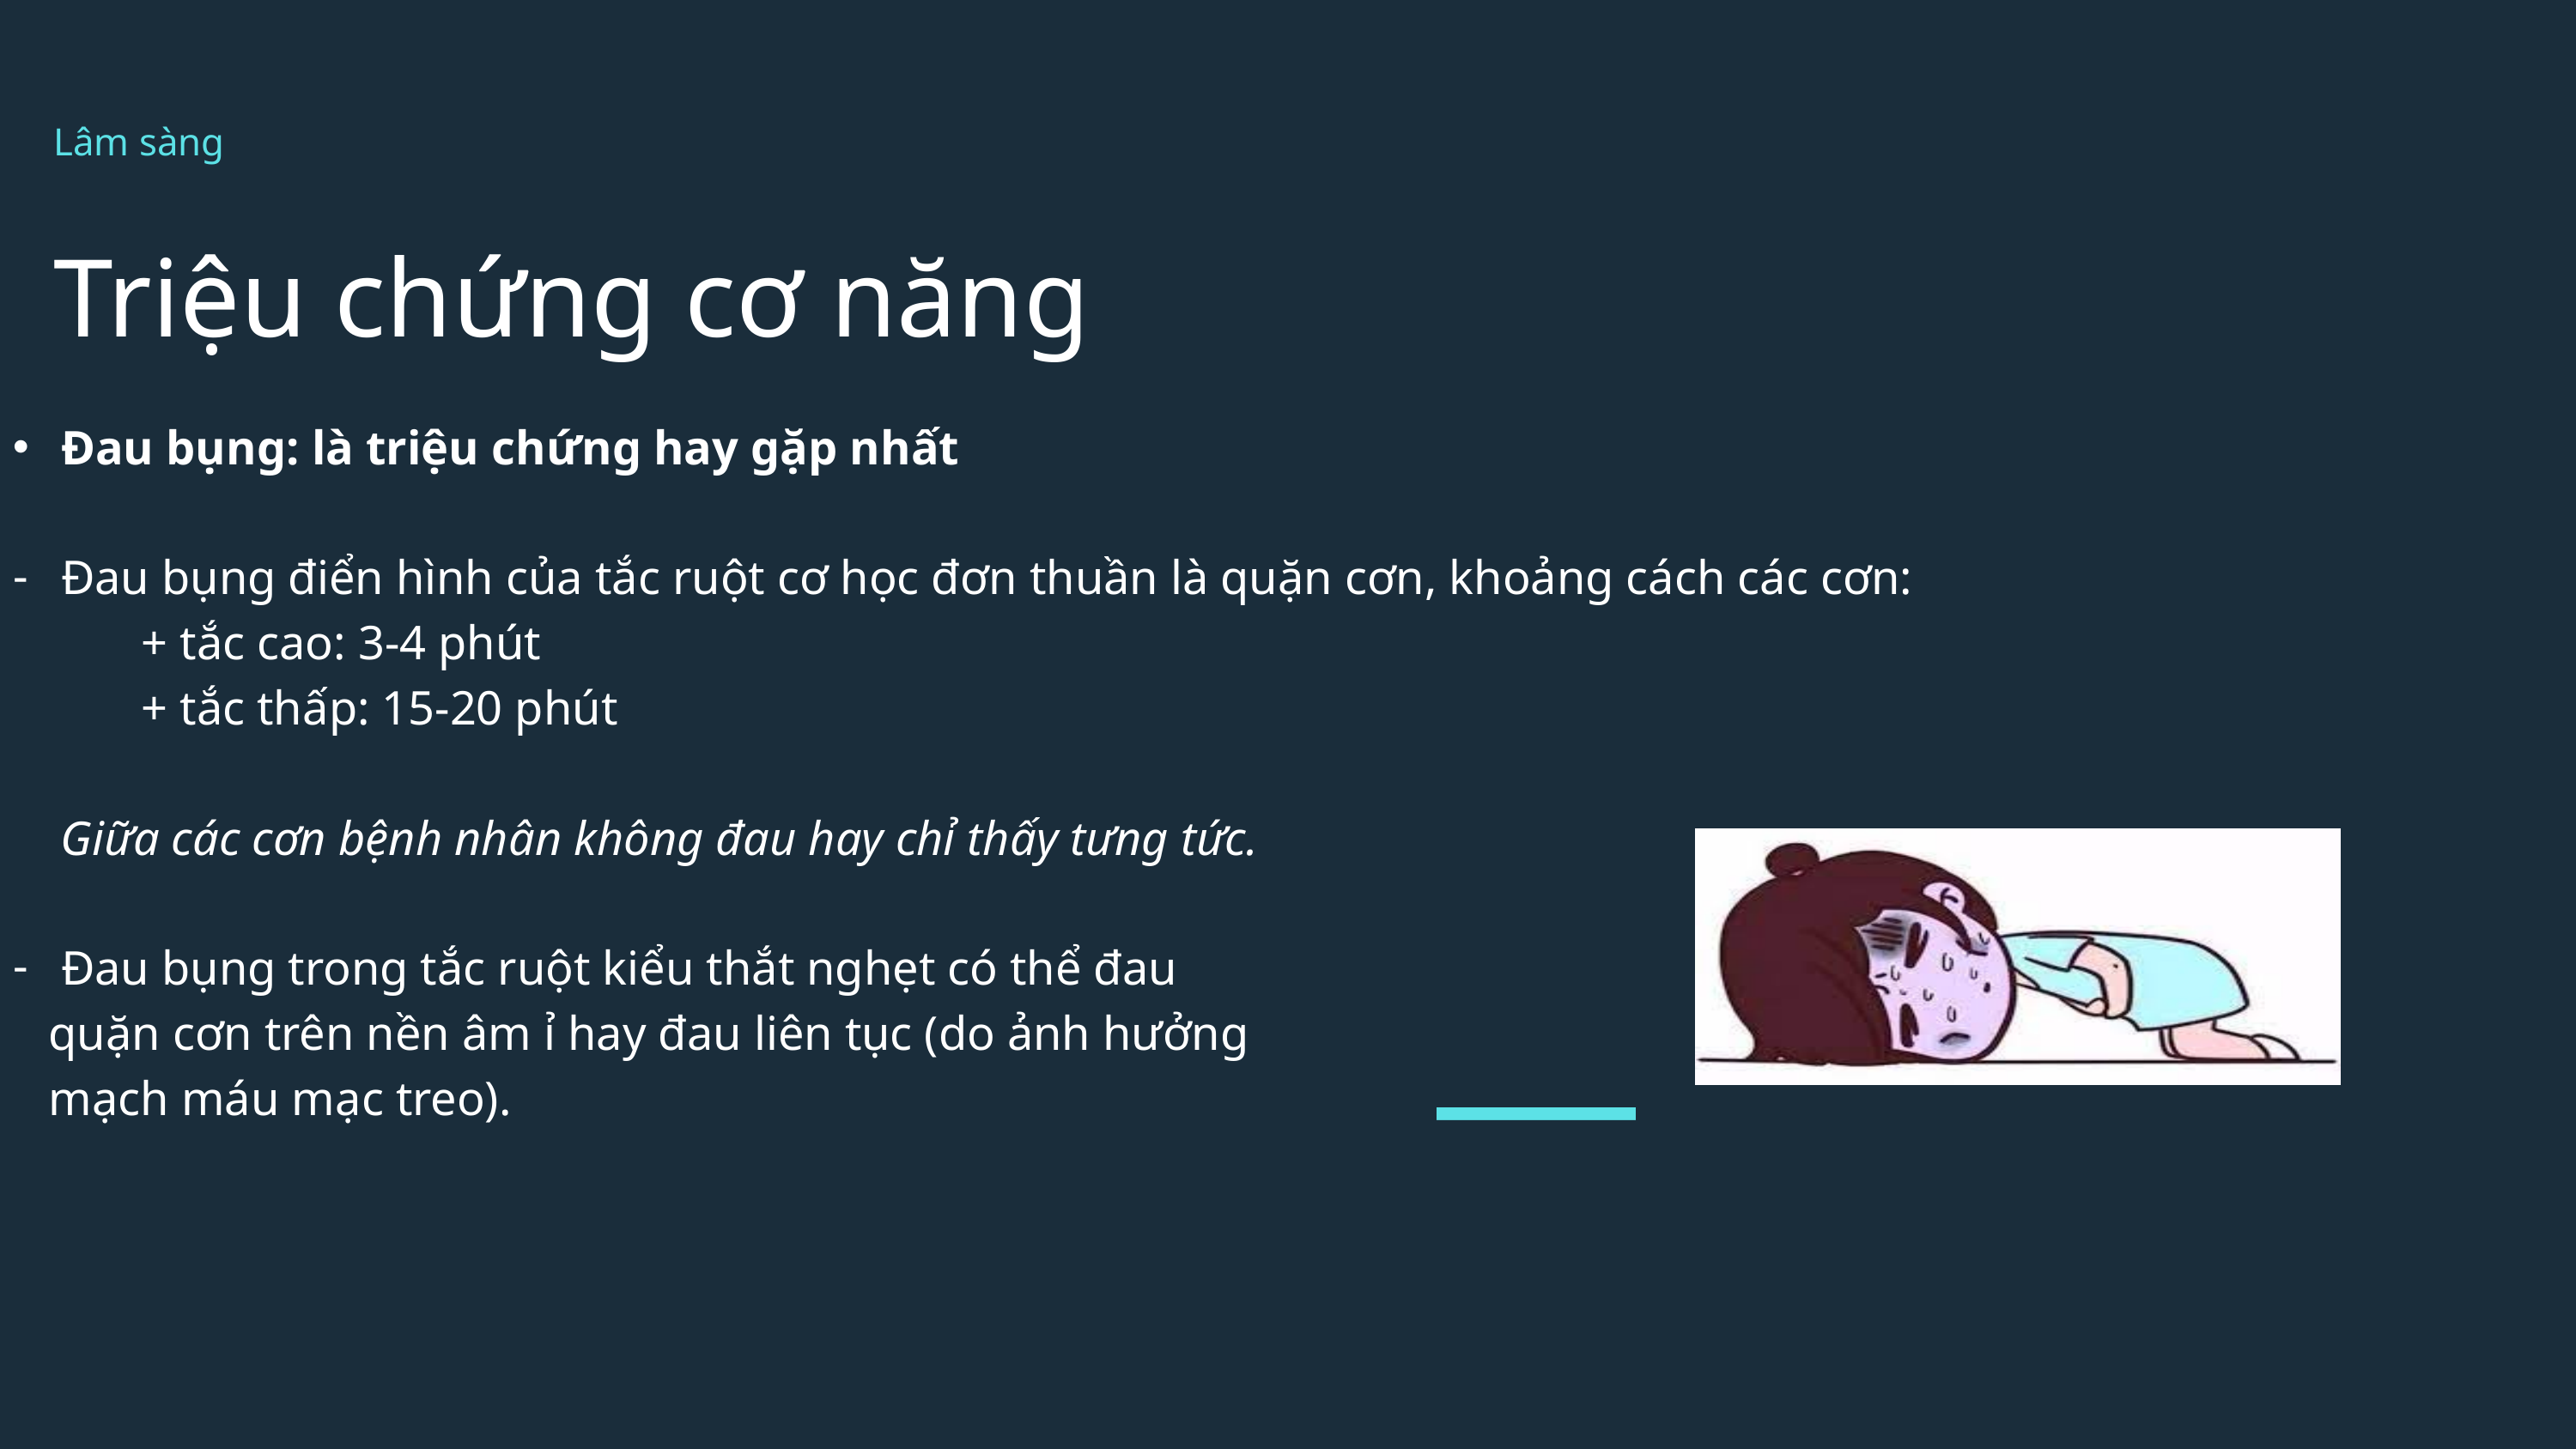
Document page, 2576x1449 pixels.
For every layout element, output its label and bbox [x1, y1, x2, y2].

text_box [0, 0, 2576, 1449]
picture [1695, 828, 2342, 1085]
picture [1437, 1106, 1637, 1121]
